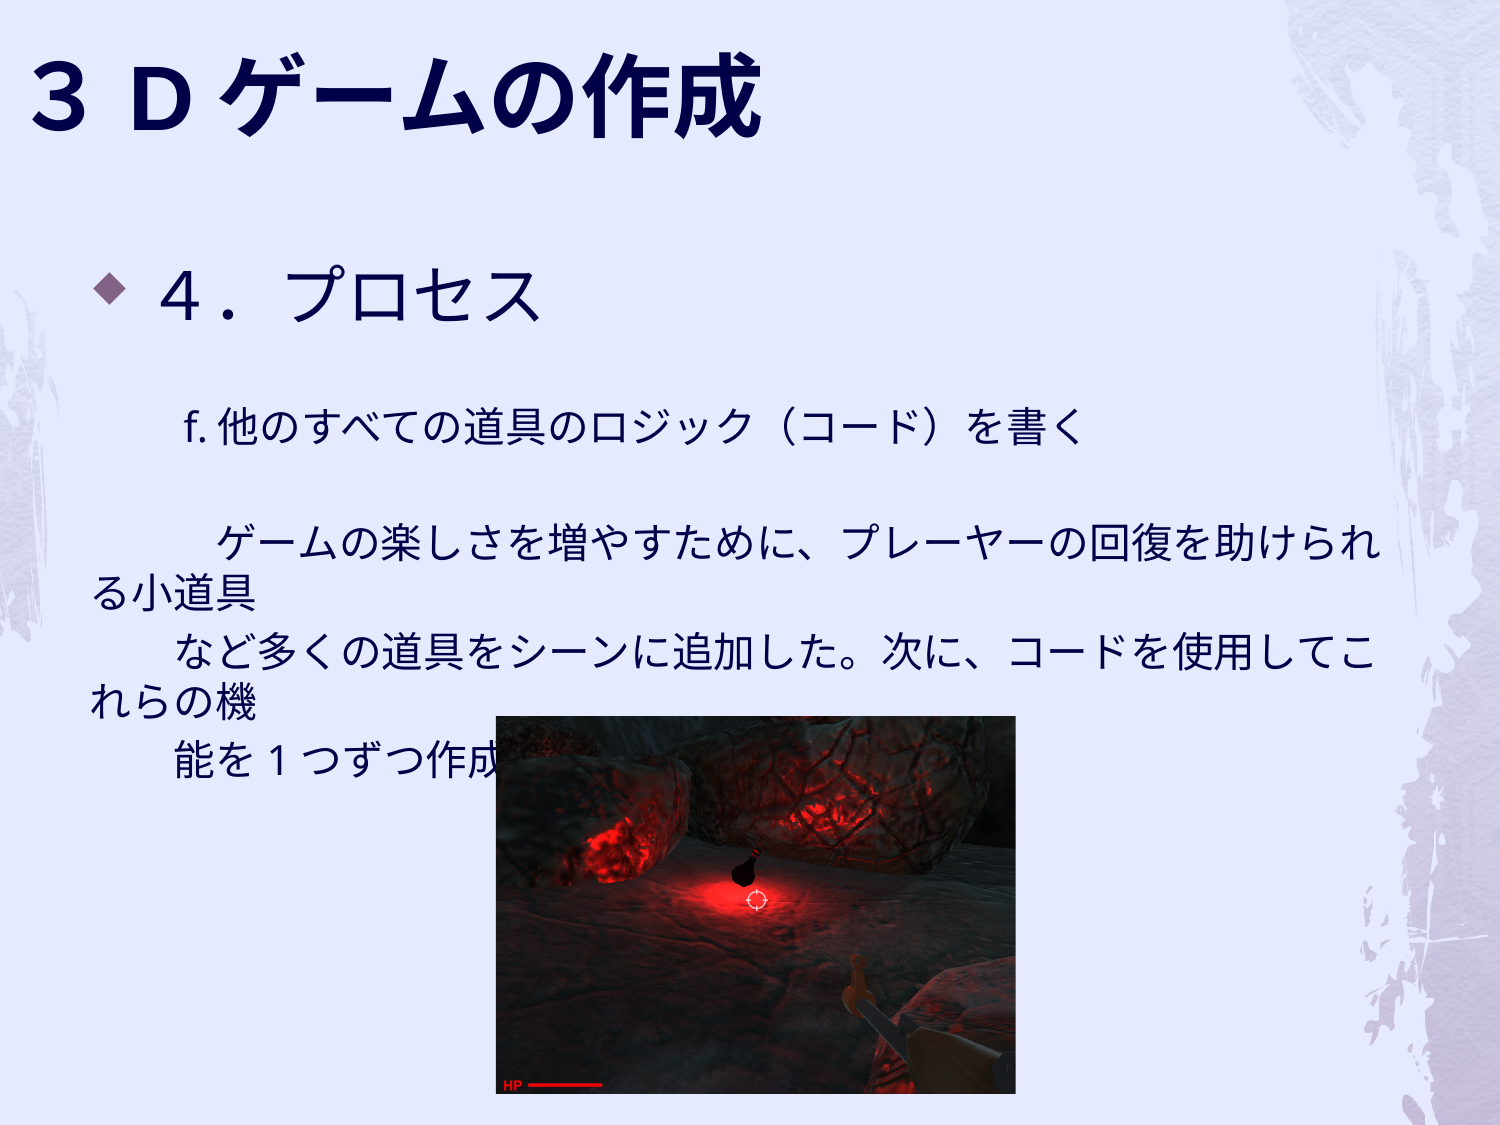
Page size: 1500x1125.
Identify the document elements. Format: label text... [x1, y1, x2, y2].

list ４．プロセス f.他のすべての道具のロジック（コード）を書く ゲームの楽しさを増やすために、プレーヤーの回復を助けられる小道具 など多くの道具をシーンに追加した。次に、コードを使用してこれらの機 能を1つずつ作成した。 [75, 246, 1425, 989]
title 経験、論文について [485, 706, 1028, 989]
text_box ３Dゲームの作成 [0, 0, 1467, 188]
picture [495, 715, 1016, 1095]
